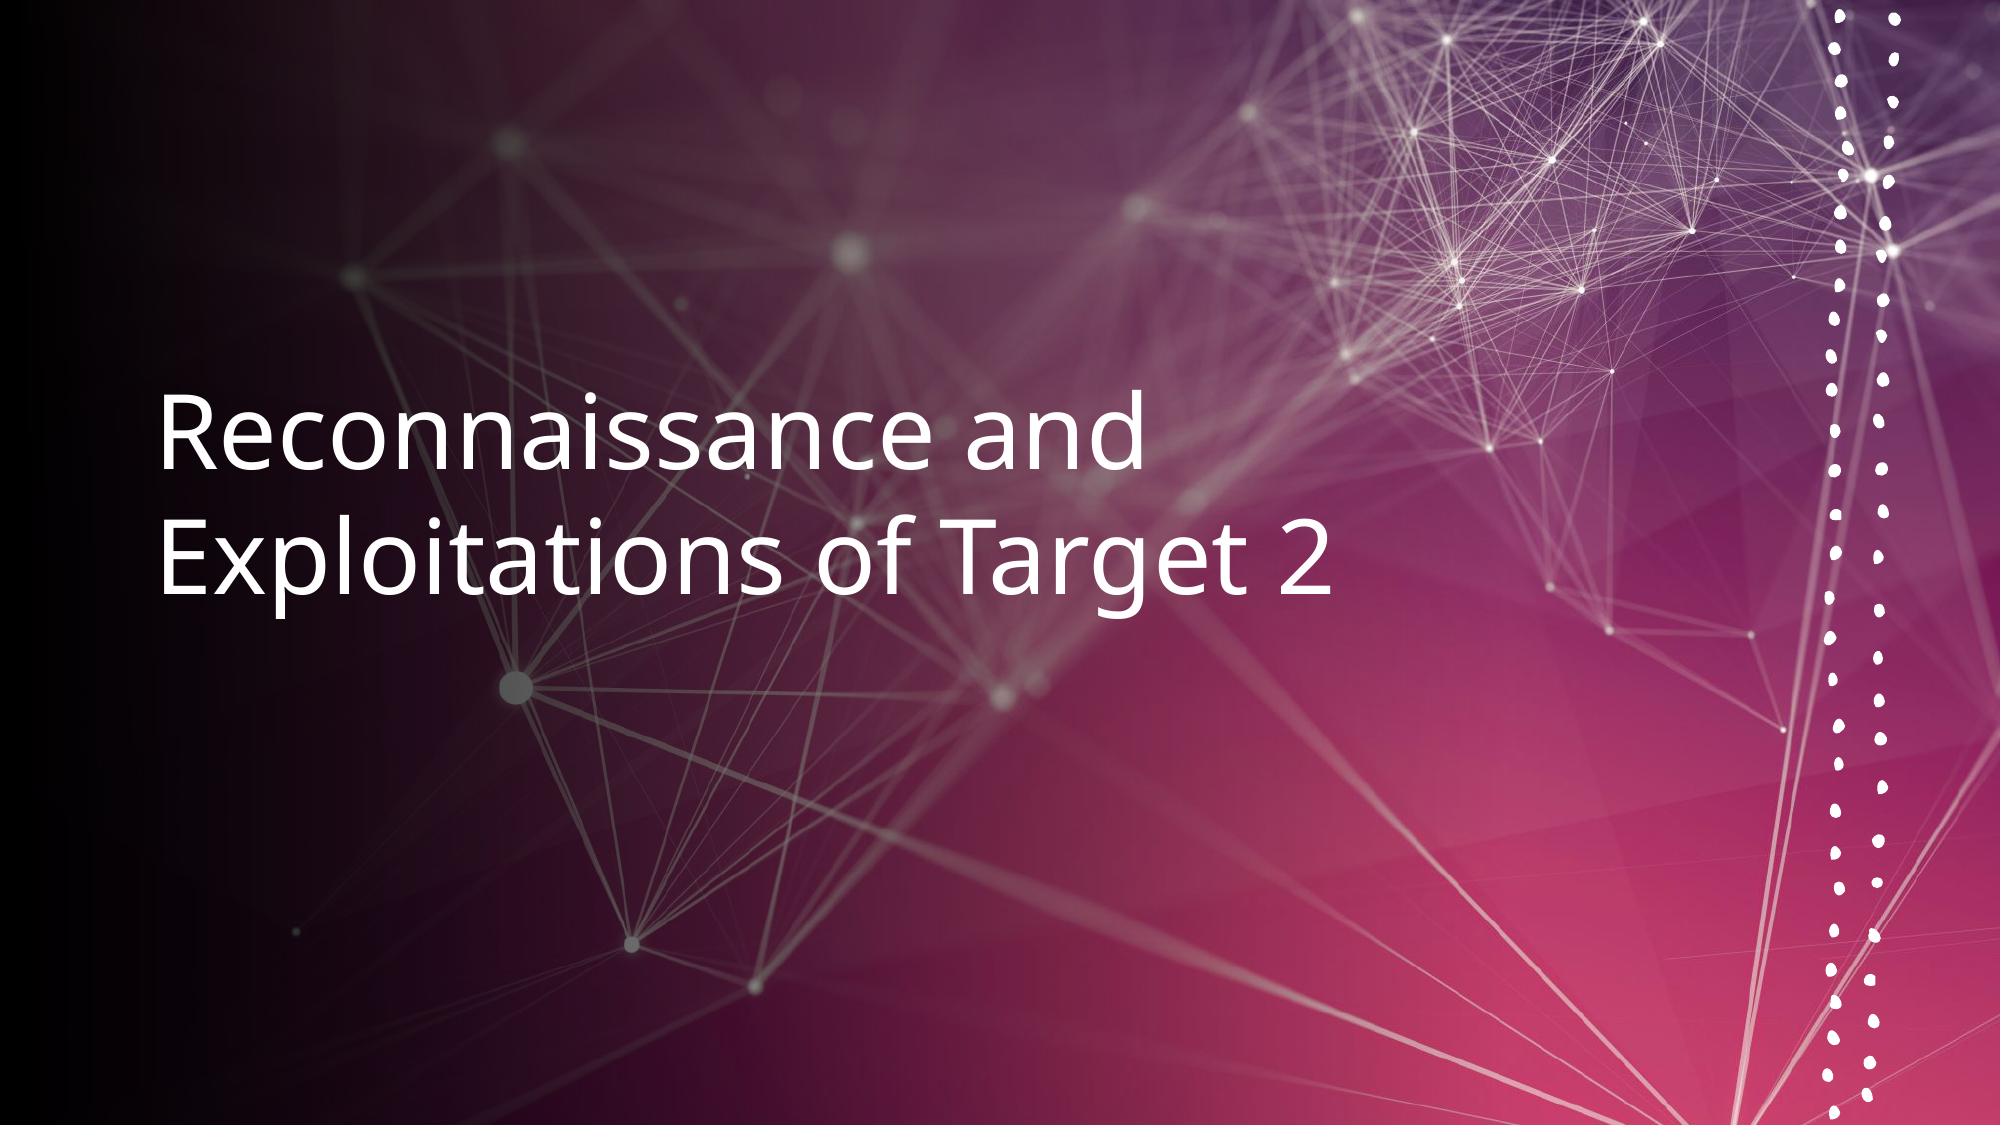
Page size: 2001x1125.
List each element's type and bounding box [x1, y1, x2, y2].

picture [0, 0, 2000, 1125]
text_box [1820, 2, 1902, 1121]
